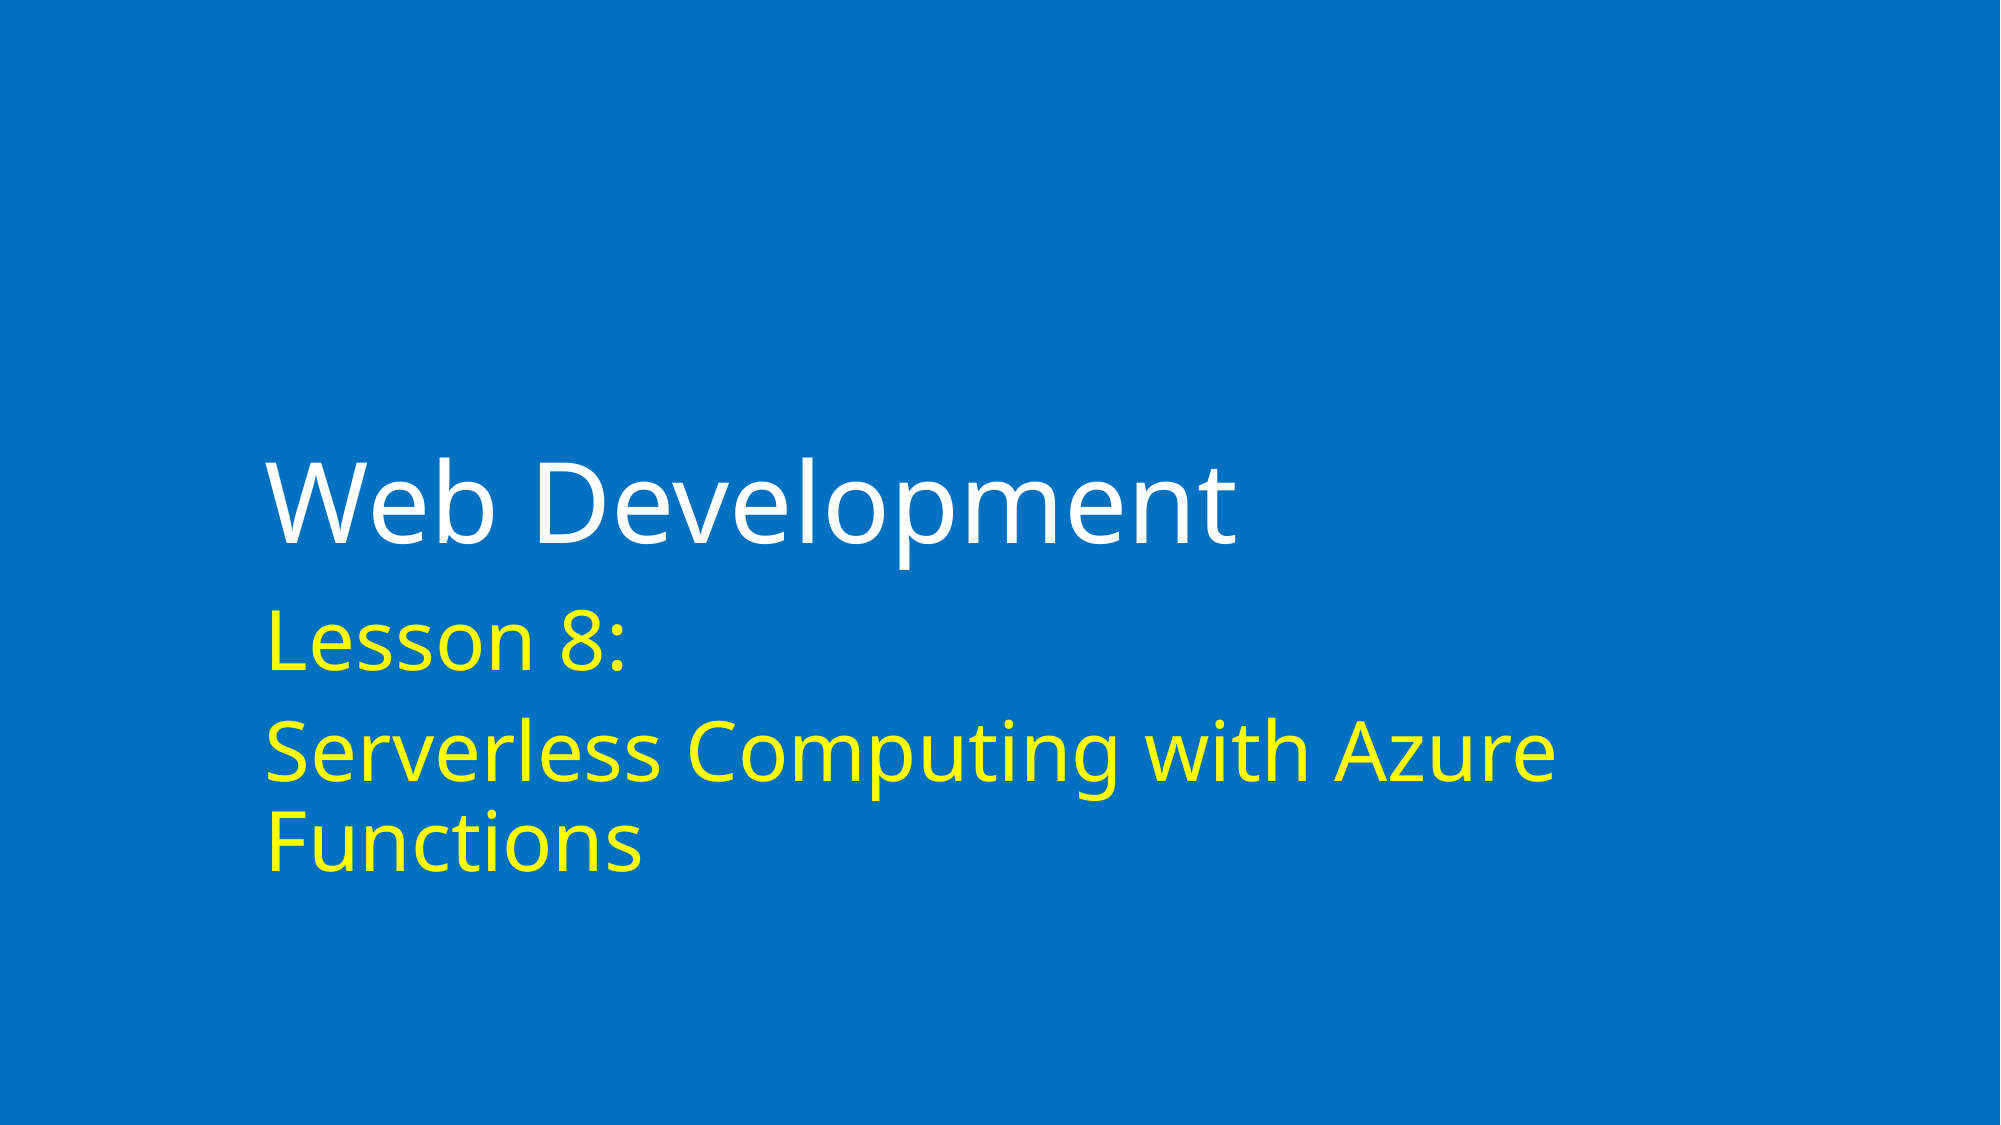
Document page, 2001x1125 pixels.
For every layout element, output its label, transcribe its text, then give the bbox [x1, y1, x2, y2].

title Web Development [249, 184, 1750, 576]
subtitle Lesson 8: Serverless Computing with Azure Functions [249, 590, 1750, 863]
